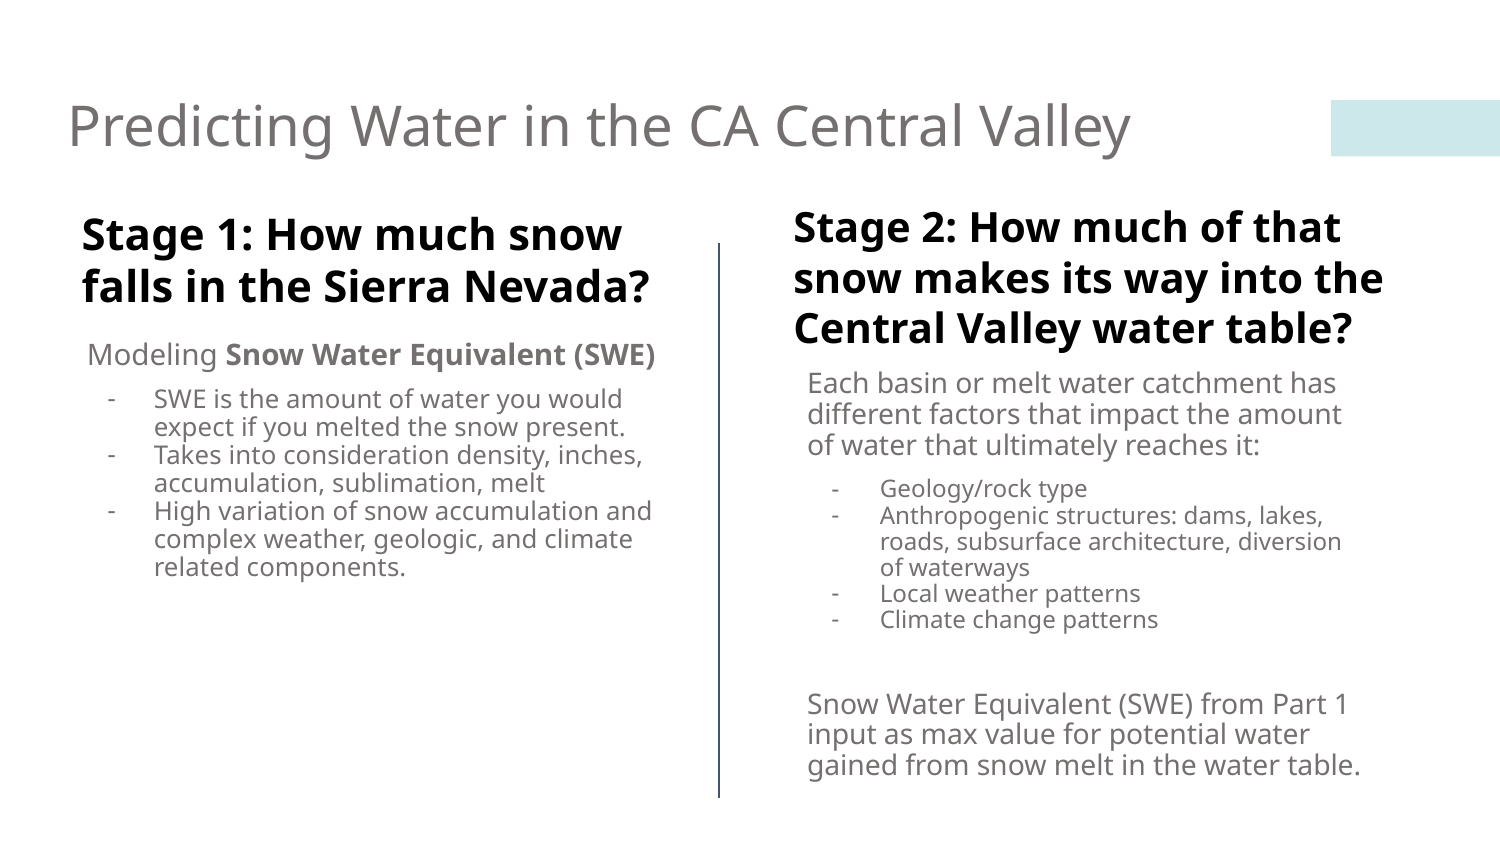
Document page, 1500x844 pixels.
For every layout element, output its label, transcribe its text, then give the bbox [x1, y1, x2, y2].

title Predicting Water in the CA Central Valley [56, 46, 1444, 210]
list Each basin or melt water catchment has different factors that impact the amount of water that ultimately reaches it: Geology/rock type Anthropogenic structures: dams, lakes, roads, subsurface architecture, diversion of waterways Local weather patterns Climate change patterns Snow Water Equivalent (SWE) from Part 1 input as max value for potential water gained from snow melt in the water table. [795, 363, 1380, 802]
text_box Stage 2: How much of that snow makes its way into the Central Valley water table? [778, 186, 1446, 367]
text_box Stage 1: How much snow falls in the Sierra Nevada? [66, 191, 673, 327]
list Modeling Snow Water Equivalent (SWE) SWE is the amount of water you would expect if you melted the snow present. Takes into consideration density, inches, accumulation, sublimation, melt High variation of snow accumulation and complex weather, geologic, and climate related components. [75, 333, 682, 630]
